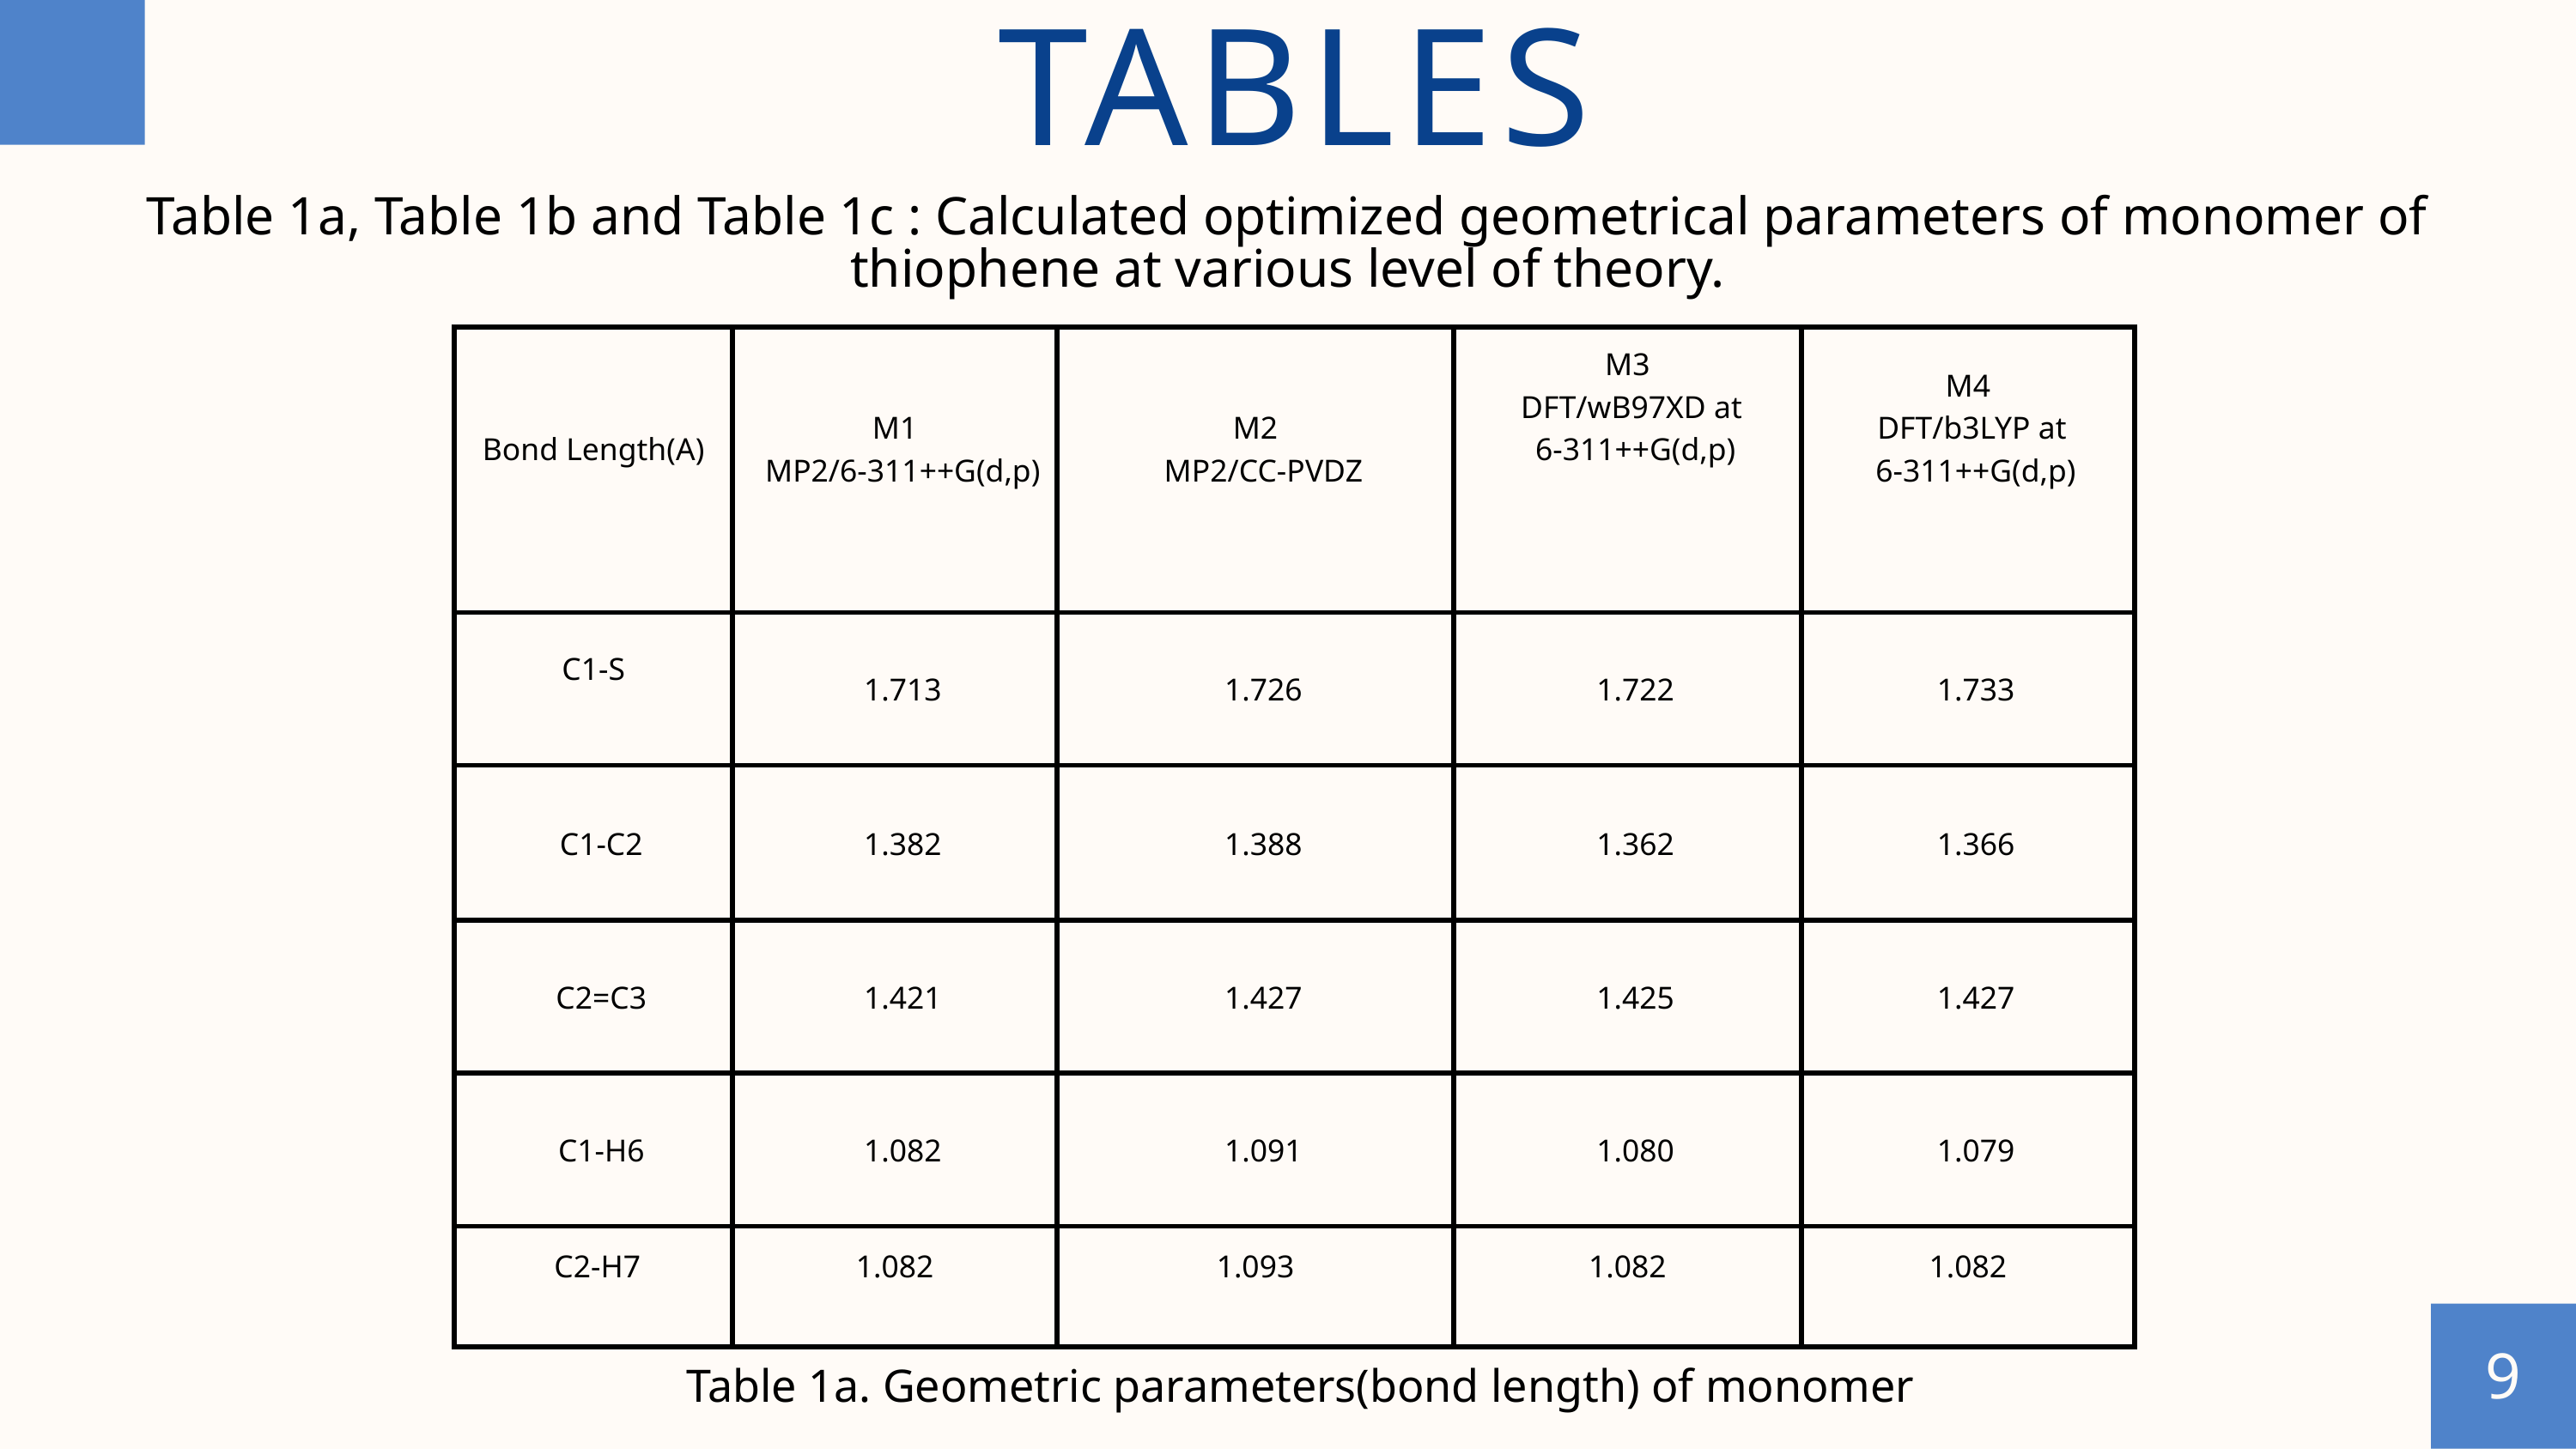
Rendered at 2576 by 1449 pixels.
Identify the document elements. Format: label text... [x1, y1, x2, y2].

table_cell 1.726 [1060, 615, 1451, 763]
table_cell C1-C2 [457, 767, 730, 918]
table_cell 1.382 [735, 767, 1054, 918]
table_header M1 MP2/6-311++G(d,p) [735, 330, 1054, 610]
table_cell 1.362 [1456, 767, 1799, 918]
table_cell 1.080 [1456, 1076, 1799, 1224]
table_header M4 DFT/b3LYP at 6-311++G(d,p) [1804, 330, 2132, 610]
table_cell 1.421 [735, 923, 1054, 1070]
table_cell 1.082 [1804, 1228, 2132, 1344]
table_cell 1.722 [1456, 615, 1799, 763]
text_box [0, 0, 145, 145]
table_header M3 DFT/wB97XD at 6-311++G(d,p) [1456, 330, 1799, 610]
table_cell C2=C3 [457, 923, 730, 1070]
table_cell 1.082 [1456, 1228, 1799, 1344]
text_box Table 1a. Geometric parameters(bond length) of monomer [157, 1367, 2426, 1412]
table_cell 1.425 [1456, 923, 1799, 1070]
table_cell 1.082 [735, 1228, 1054, 1344]
table_cell C2-H7 [457, 1228, 730, 1344]
text_box TABLES [471, 15, 2118, 179]
table_cell 1.079 [1804, 1076, 2132, 1224]
table_cell 1.733 [1804, 615, 2132, 763]
table_header M2 MP2/CC-PVDZ [1060, 330, 1451, 610]
text_box Table 1a, Table 1b and Table 1c : Calculated optimized geometrical parameters of monomer of thiophene at various level of theory. [144, 193, 2432, 298]
table_cell 1.082 [735, 1076, 1054, 1224]
table_cell 1.427 [1060, 923, 1451, 1070]
table_cell 1.388 [1060, 767, 1451, 918]
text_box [2430, 1303, 2576, 1449]
table_cell 1.366 [1804, 767, 2132, 918]
table_cell 1.091 [1060, 1076, 1451, 1224]
table_header Bond Length(A) [457, 330, 730, 610]
table_cell C1-H6 [457, 1076, 730, 1224]
table_cell C1-S [457, 615, 730, 763]
table_cell 1.713 [735, 615, 1054, 763]
table_cell 1.427 [1804, 923, 2132, 1070]
table_cell 1.093 [1060, 1228, 1451, 1344]
